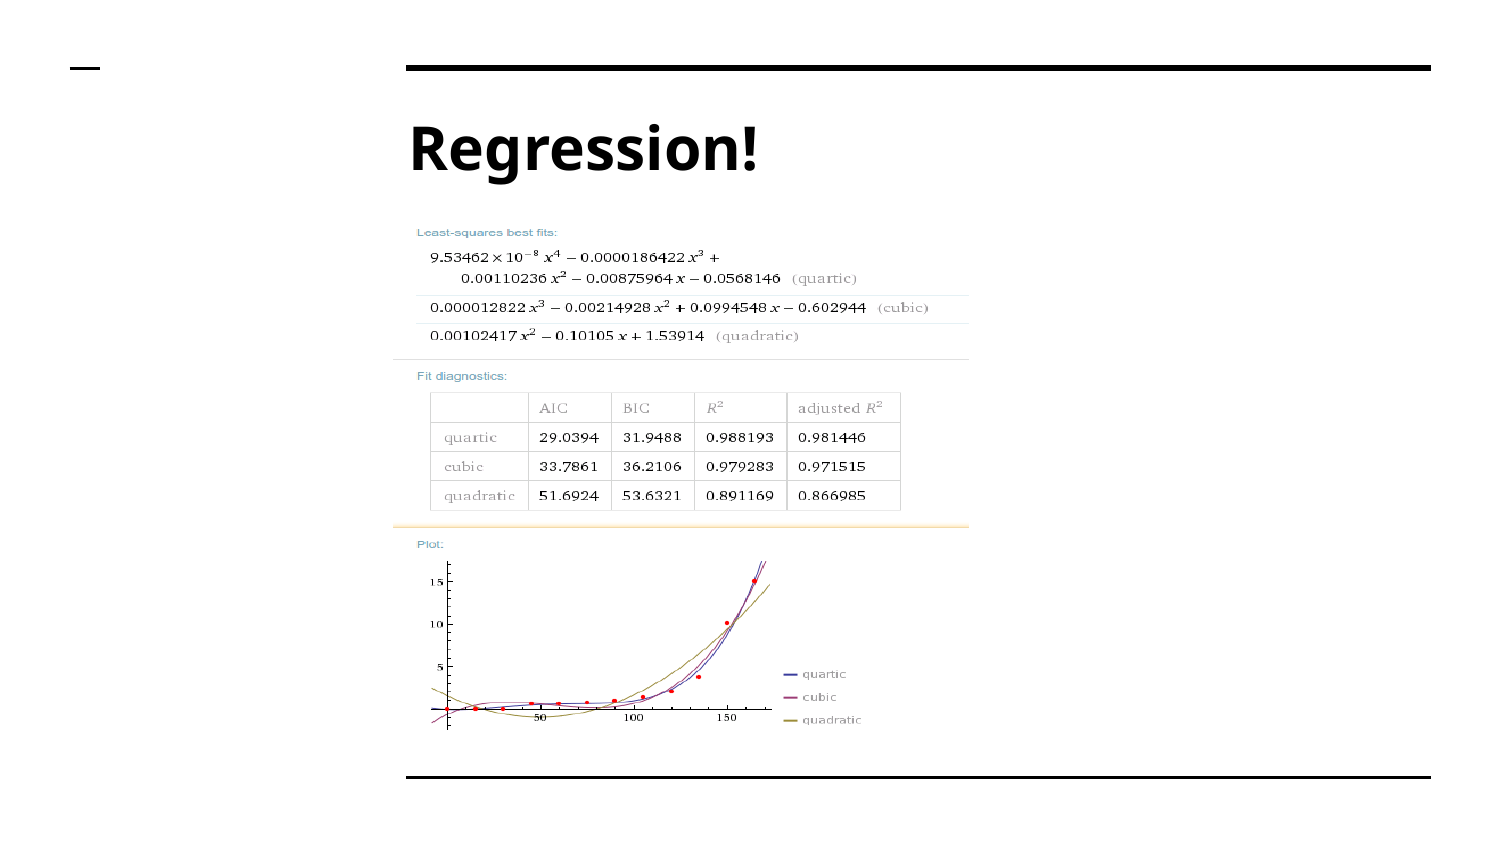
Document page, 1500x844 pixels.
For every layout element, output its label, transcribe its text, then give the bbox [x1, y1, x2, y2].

title Regression! [393, 93, 1432, 200]
picture [393, 221, 969, 756]
